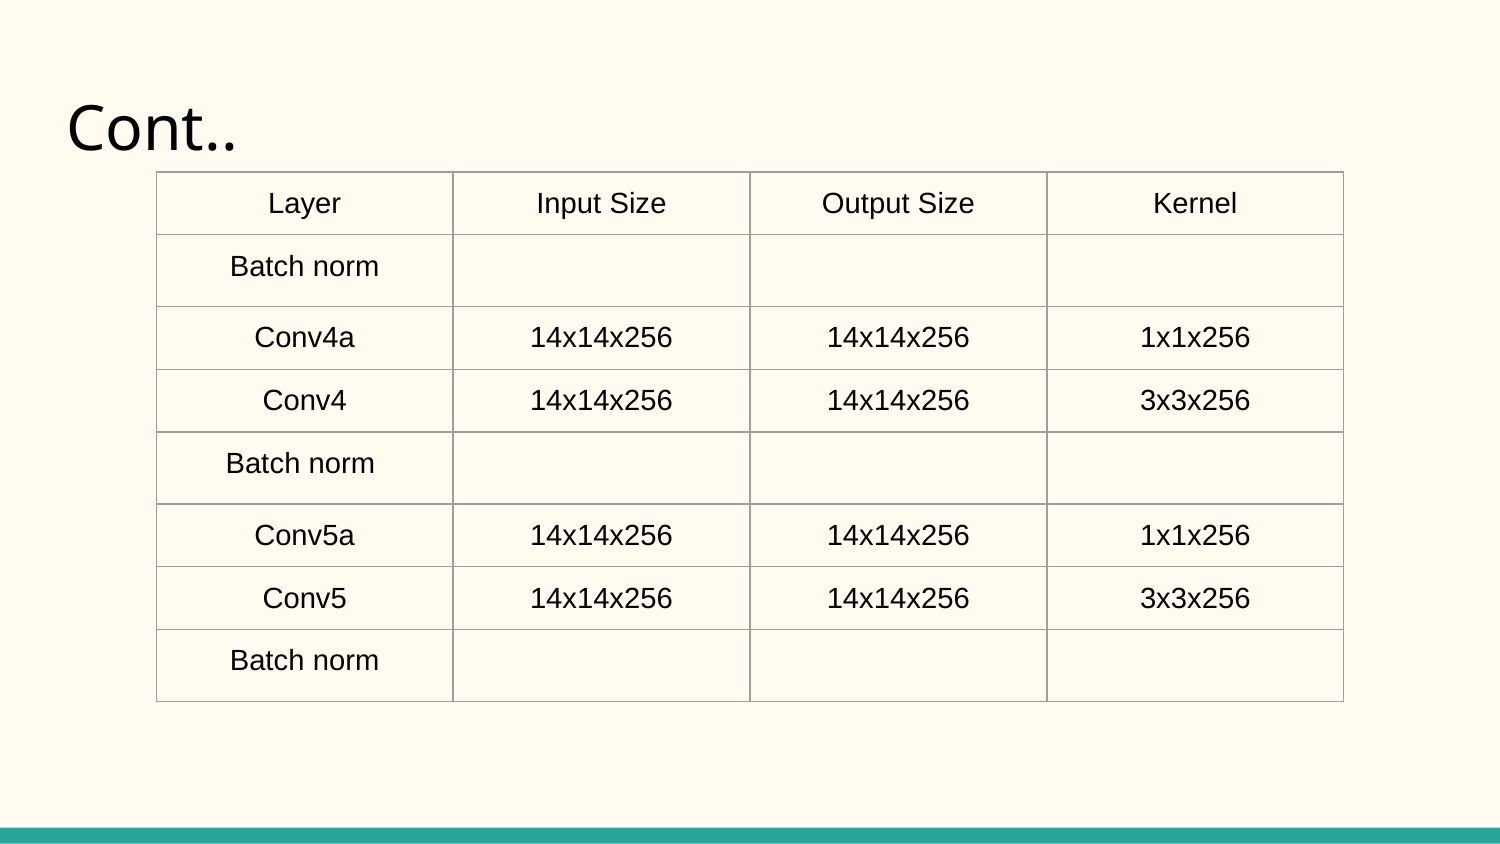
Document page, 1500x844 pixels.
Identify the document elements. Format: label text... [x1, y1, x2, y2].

table_cell Conv5a [157, 505, 452, 566]
table_header Input Size [454, 173, 749, 234]
table_header Layer [157, 173, 452, 234]
table_cell [751, 433, 1046, 503]
table_cell 14x14x256 [751, 307, 1046, 369]
table_cell [1048, 433, 1343, 503]
table_cell 14x14x256 [454, 307, 749, 369]
table_cell [1048, 630, 1343, 701]
table_header Output Size [751, 173, 1046, 234]
table_cell 14x14x256 [751, 505, 1046, 566]
table_cell 14x14x256 [454, 370, 749, 431]
table_cell 14x14x256 [454, 505, 749, 566]
title Cont.. [51, 72, 1449, 174]
table_cell 1x1x256 [1048, 307, 1343, 369]
table_cell 14x14x256 [454, 567, 749, 629]
table_cell Conv5 [157, 567, 452, 629]
table_cell Batch norm [157, 235, 452, 306]
table_cell Batch norm [157, 630, 452, 701]
table_cell 14x14x256 [751, 370, 1046, 431]
table_cell 1x1x256 [1048, 505, 1343, 566]
table_cell 14x14x256 [751, 567, 1046, 629]
table_cell [751, 630, 1046, 701]
table_cell Conv4a [157, 307, 452, 369]
table_cell Batch norm [157, 433, 452, 503]
table_cell [1048, 235, 1343, 306]
table_cell [454, 630, 749, 701]
table_cell 3x3x256 [1048, 567, 1343, 629]
table_cell 3x3x256 [1048, 370, 1343, 431]
table_header Kernel [1048, 173, 1343, 234]
table_cell [751, 235, 1046, 306]
table_cell [454, 235, 749, 306]
table_cell [454, 433, 749, 503]
table_cell Conv4 [157, 370, 452, 431]
